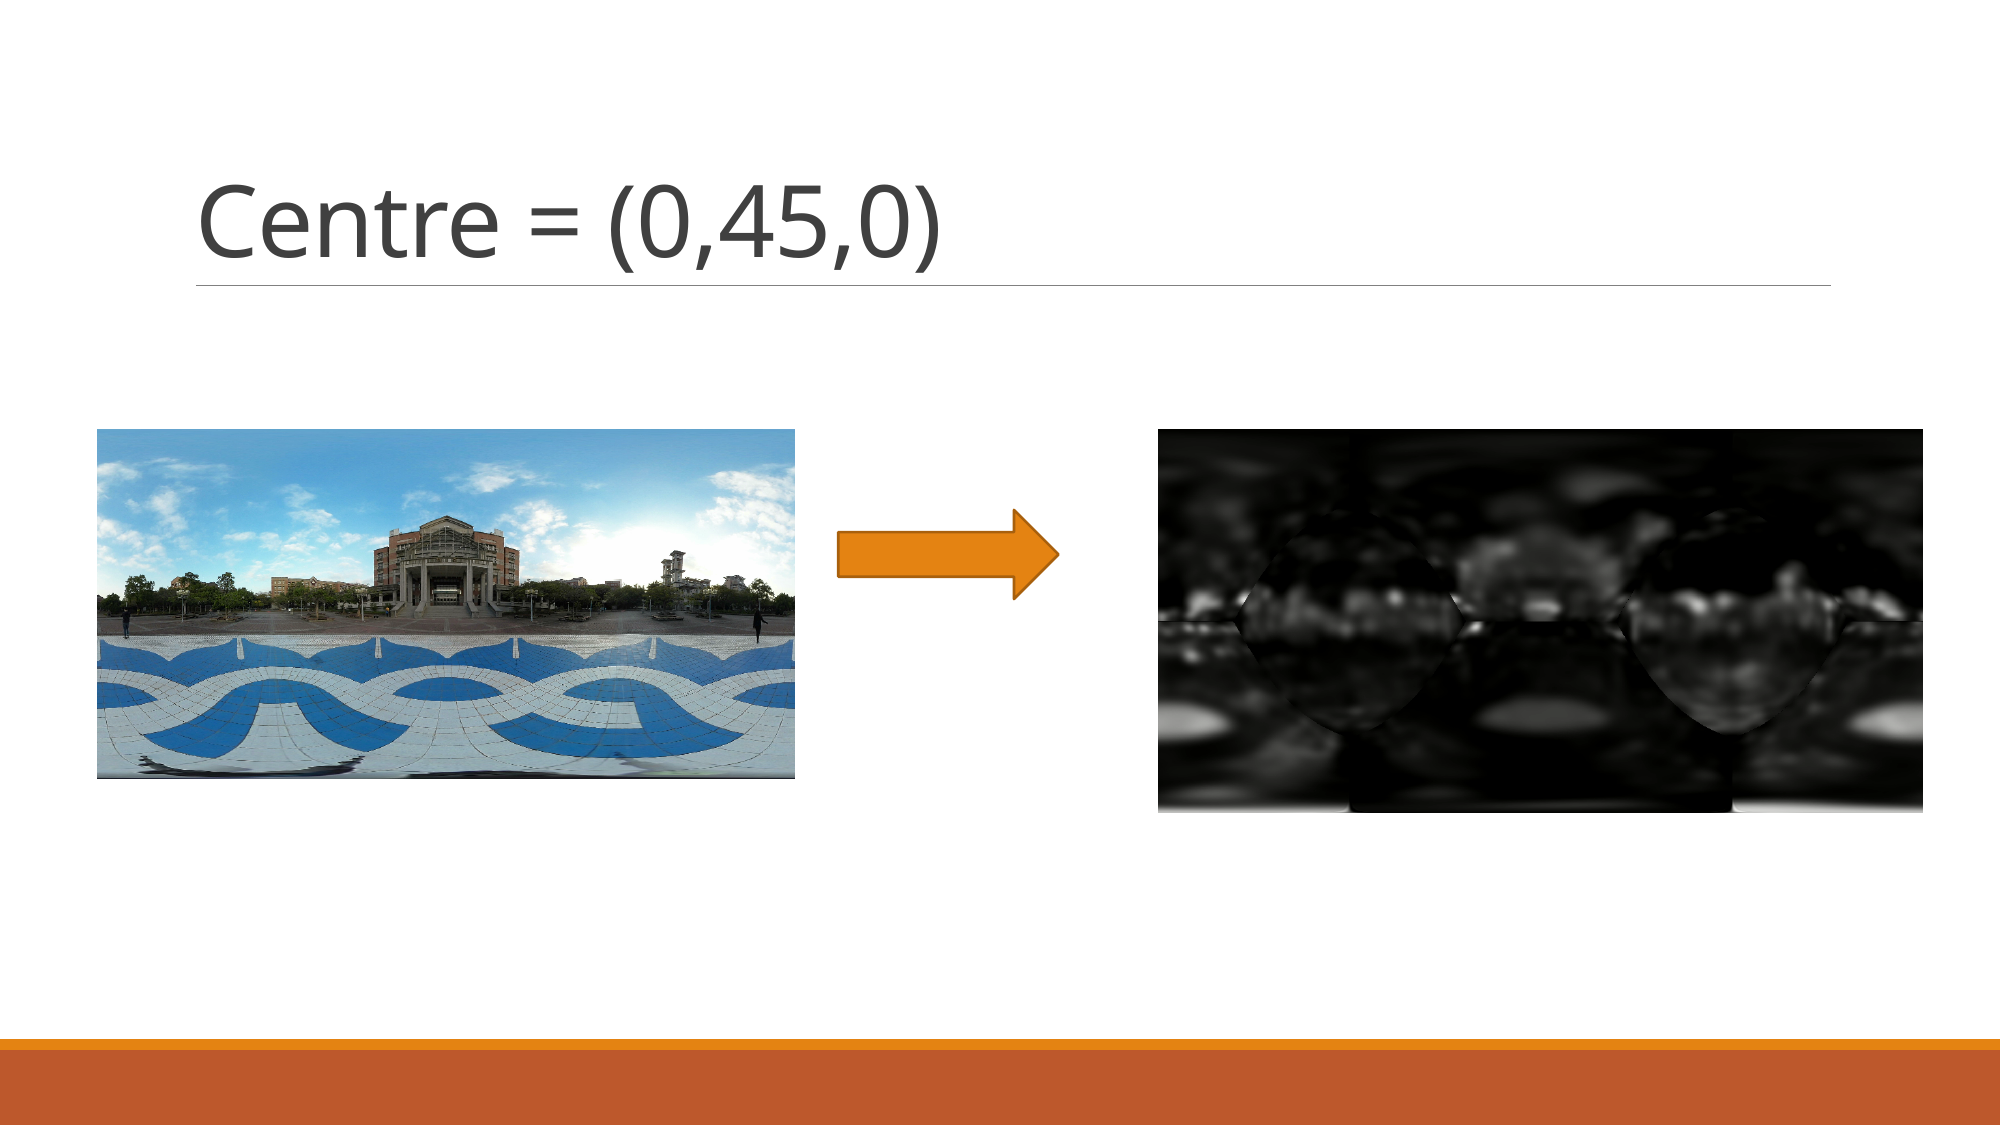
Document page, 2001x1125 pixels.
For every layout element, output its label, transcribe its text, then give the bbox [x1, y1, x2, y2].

picture [1157, 429, 1924, 813]
picture [96, 429, 796, 779]
text_box [836, 508, 1060, 601]
title Centre = (0,45,0) [180, 47, 1830, 285]
